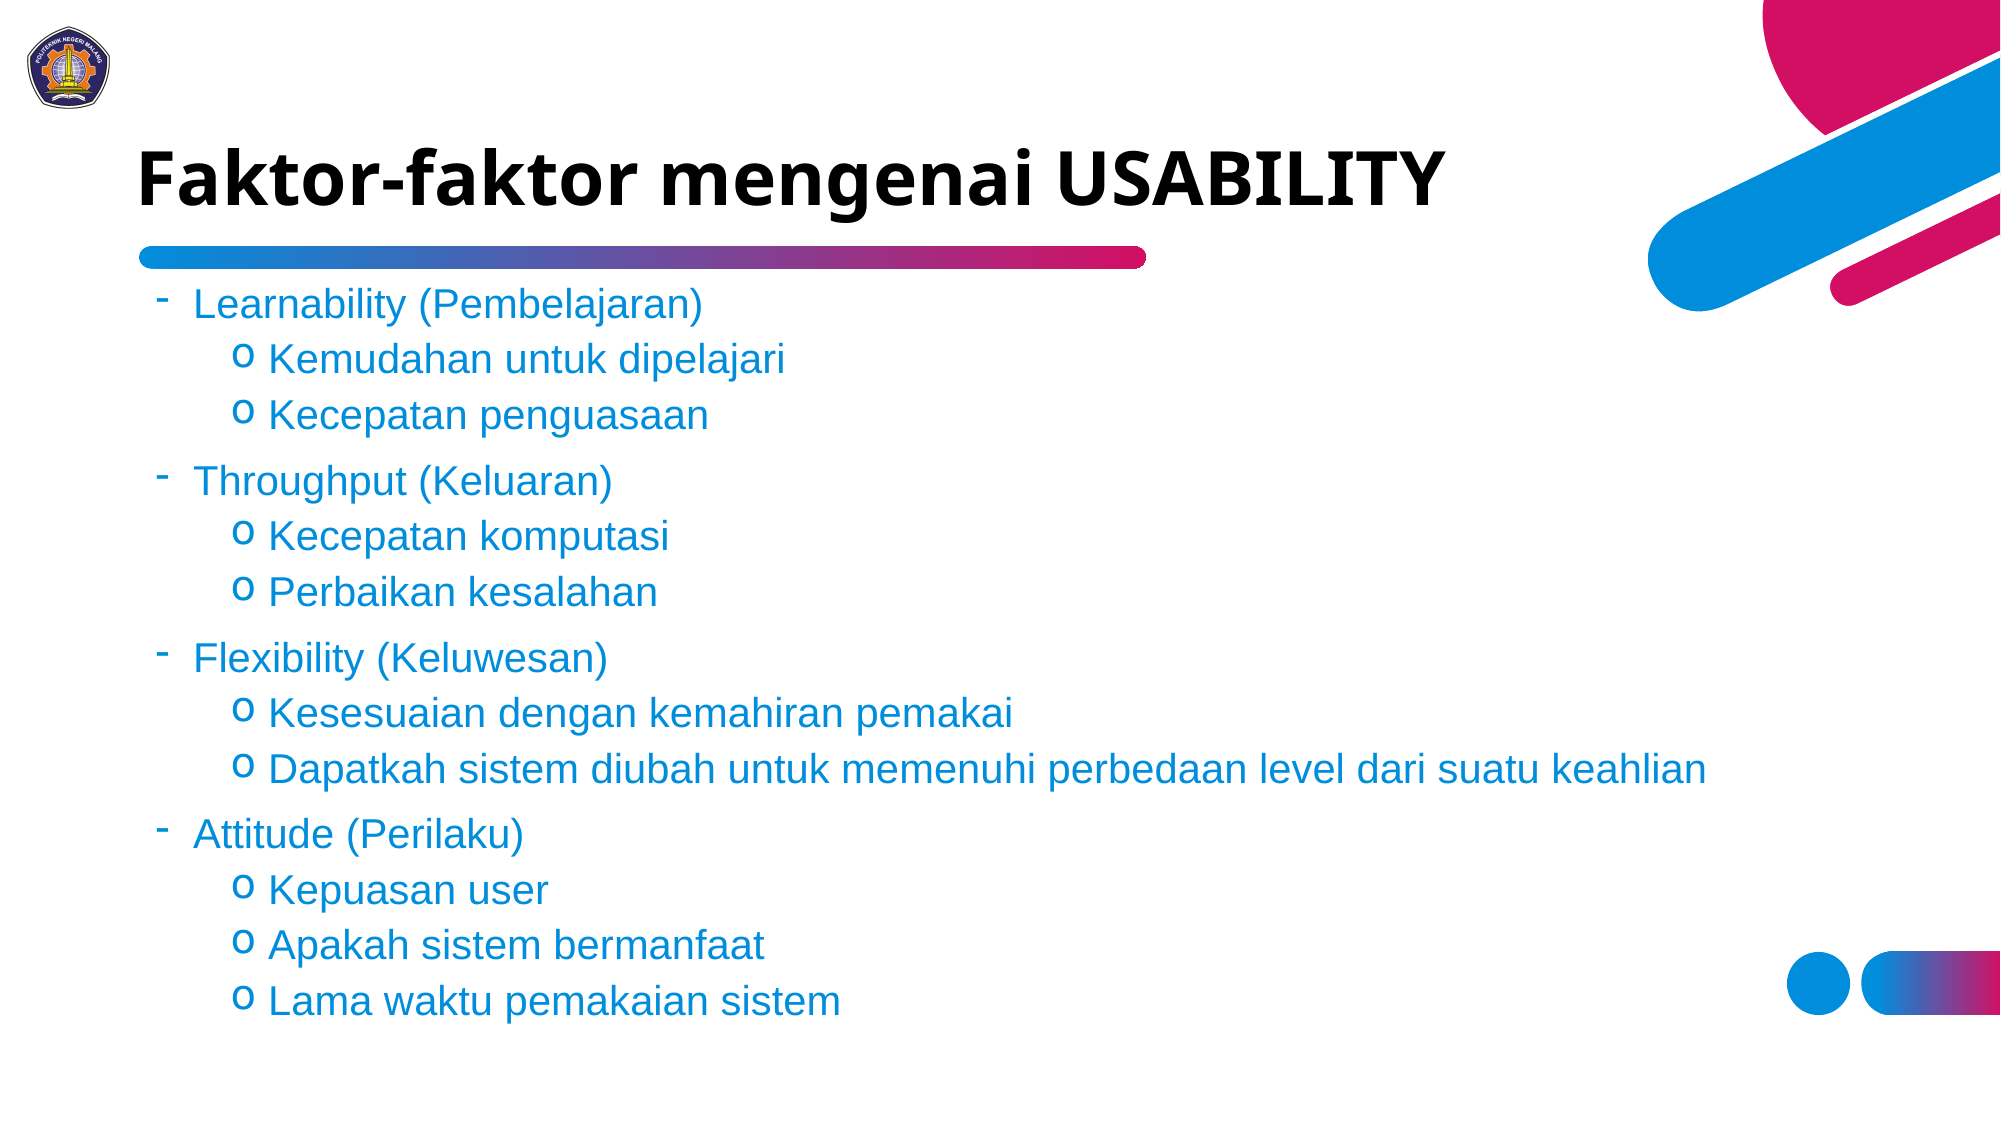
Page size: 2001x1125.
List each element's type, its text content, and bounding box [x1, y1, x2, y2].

title Faktor-faktor mengenai USABILITY [120, 87, 1471, 275]
list Learnability (Pembelajaran) Kemudahan untuk dipelajari Kecepatan penguasaan Throughput (Keluaran) Kecepatan komputasi Perbaikan kesalahan Flexibility (Keluwesan) Kesesuaian dengan kemahiran pemakai Dapatkah sistem diubah untuk memenuhi perbedaan level dari suatu keahlian Attitude (Perilaku) Kepuasan user Apakah sistem bermanfaat Lama waktu pemakaian sistem [140, 275, 1835, 1125]
picture [27, 26, 110, 109]
